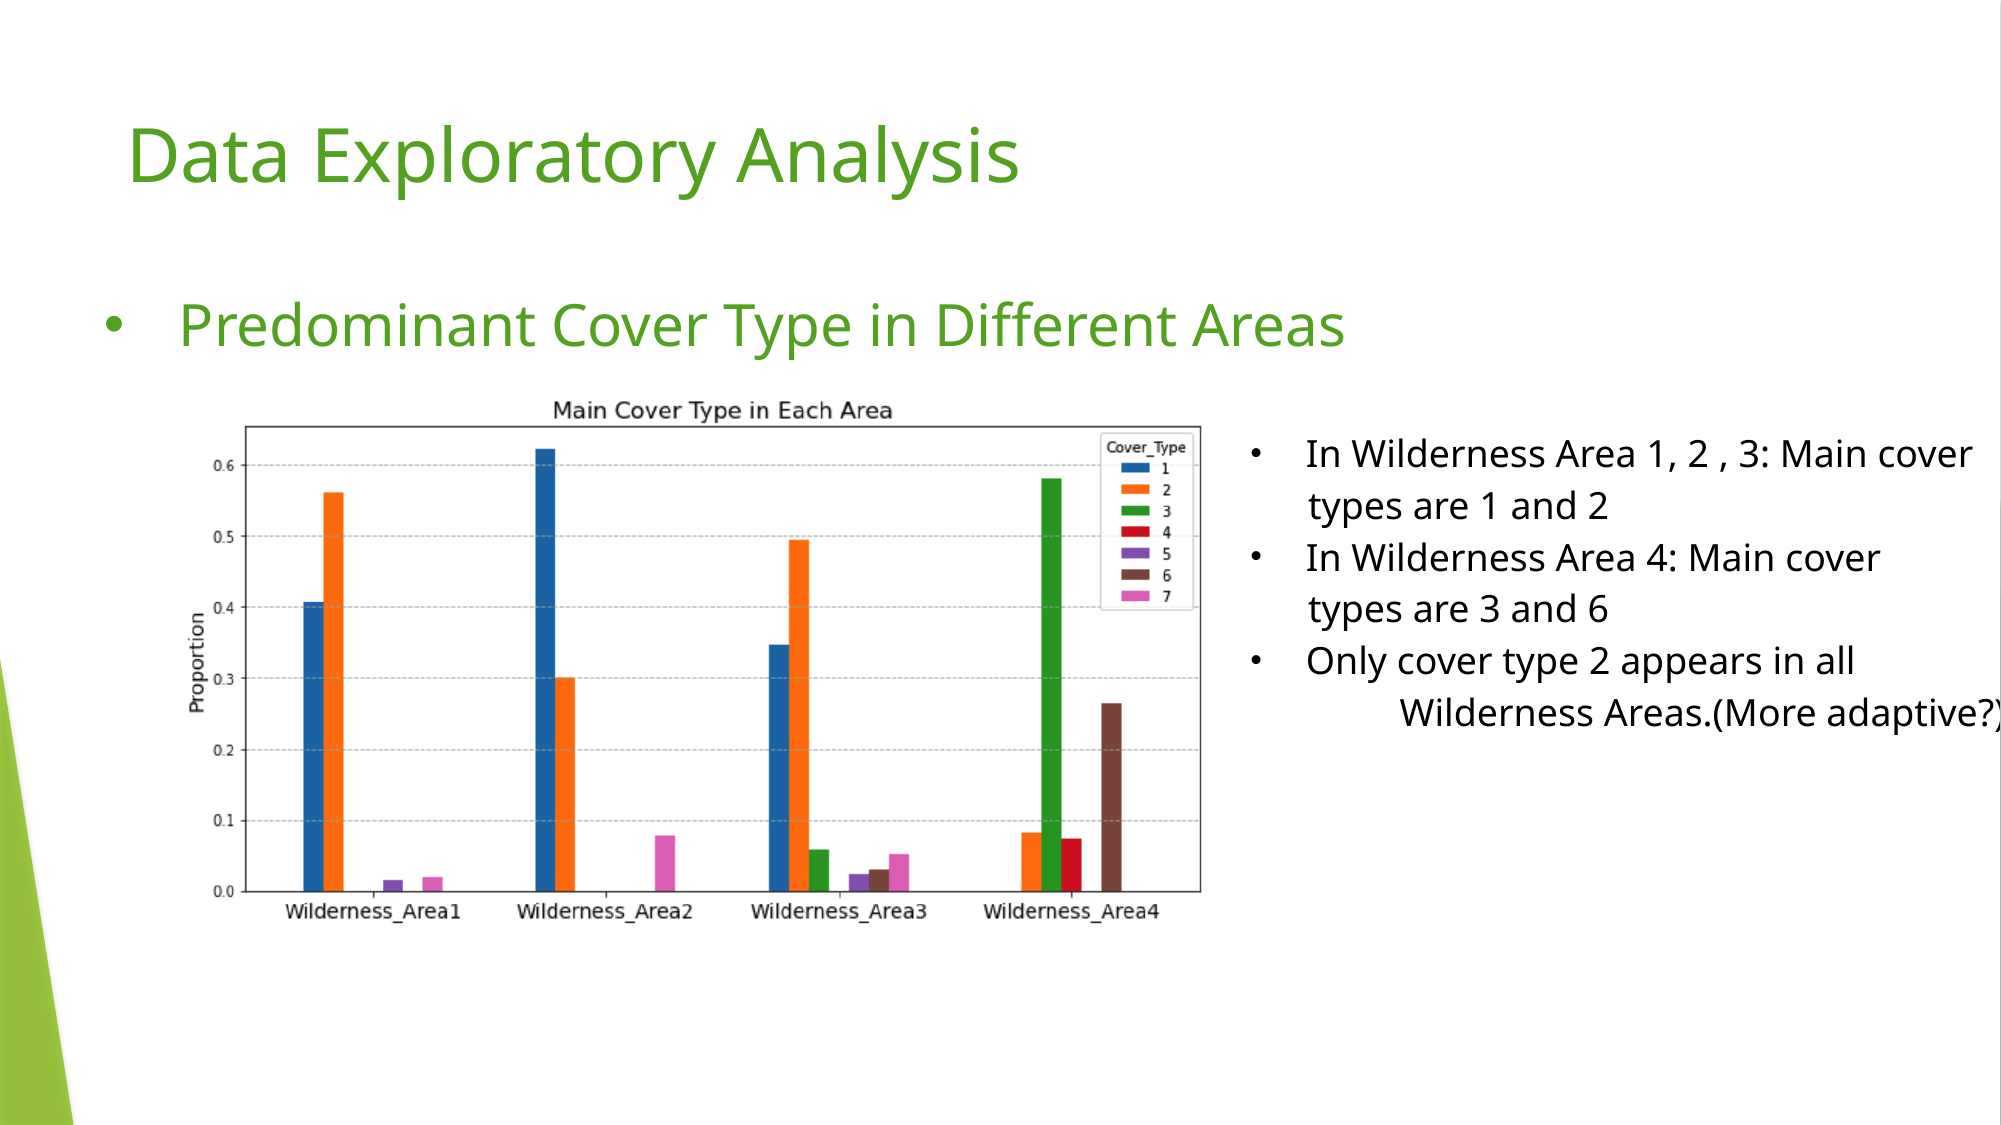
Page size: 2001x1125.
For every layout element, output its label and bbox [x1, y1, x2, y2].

picture [154, 392, 1260, 943]
text_box [110, 0, 2000, 1125]
